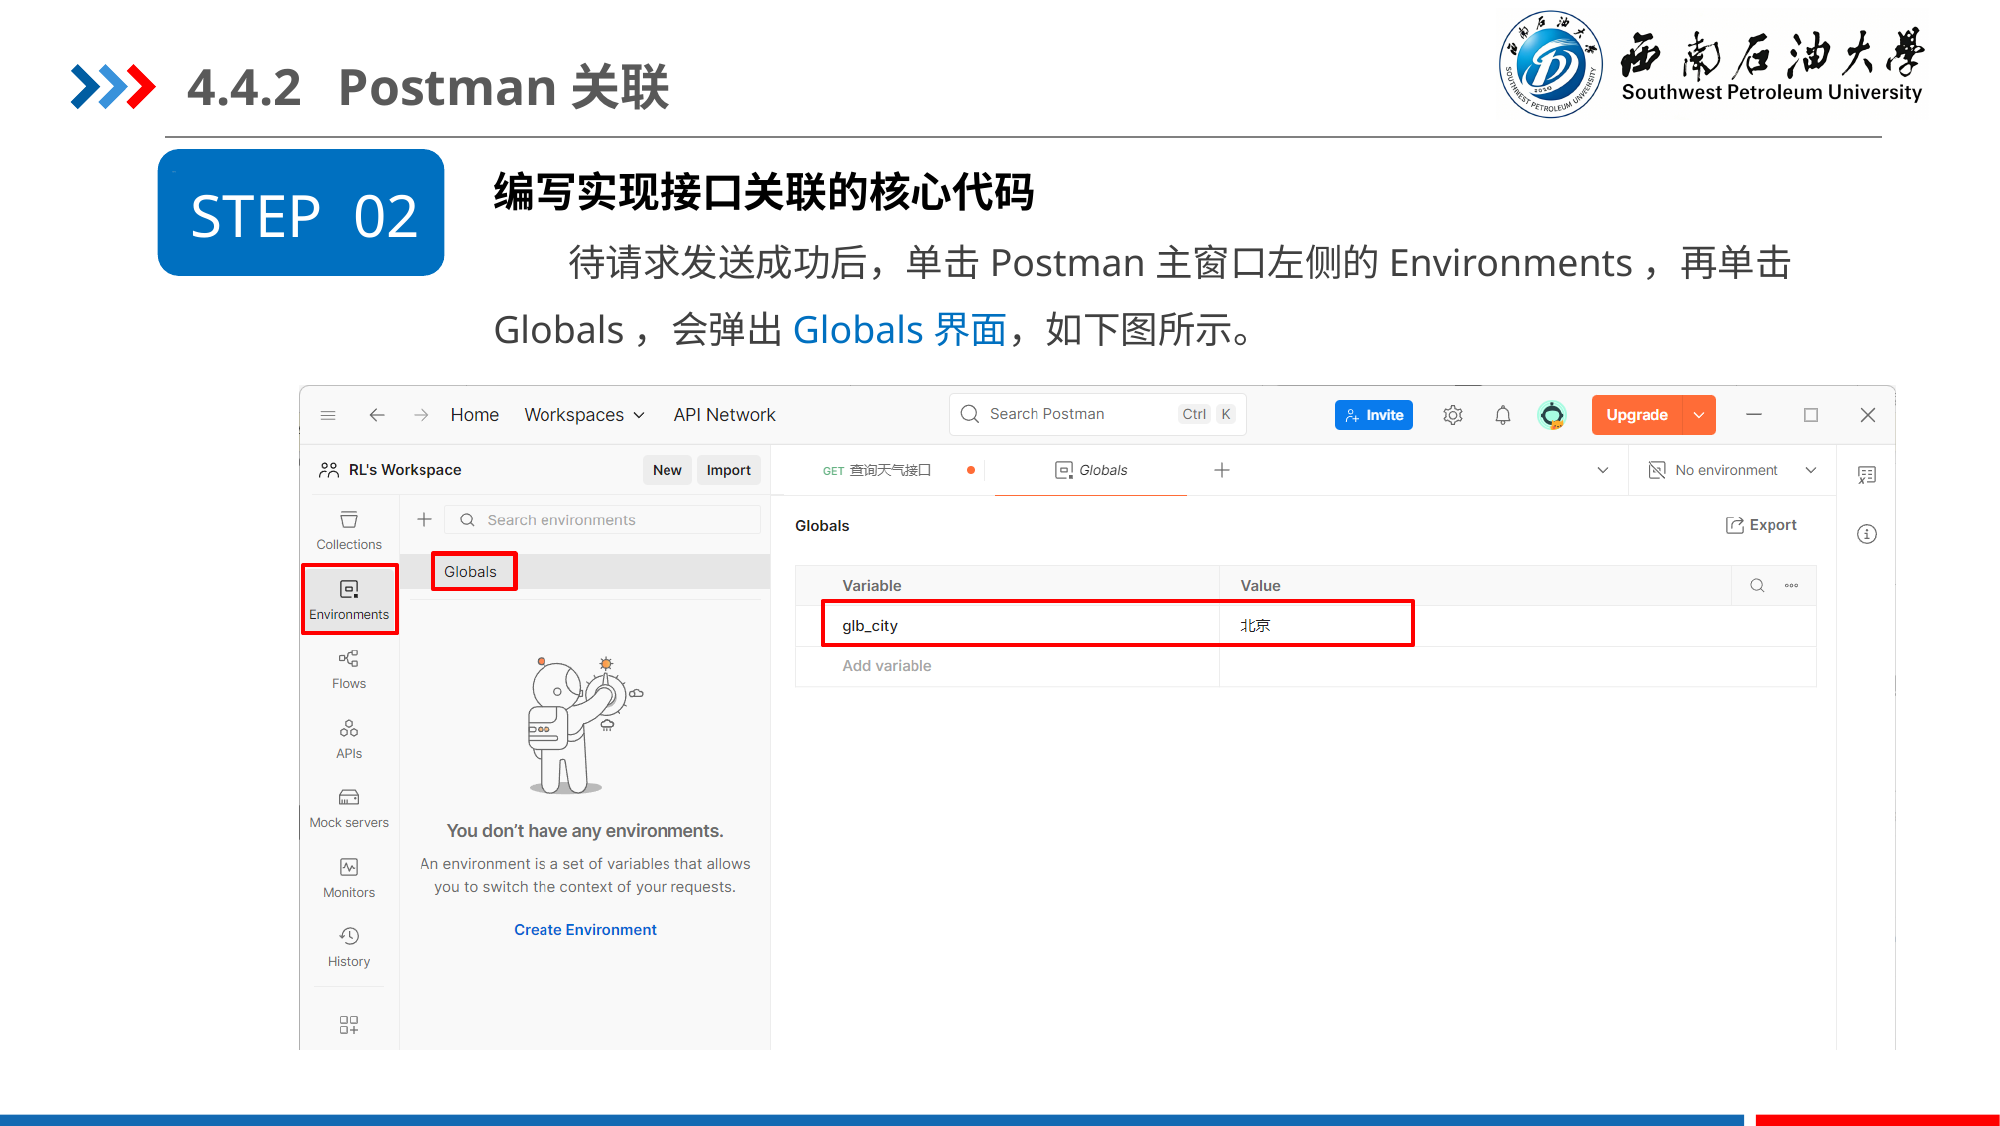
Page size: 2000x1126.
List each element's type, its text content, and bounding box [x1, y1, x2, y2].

text_box 4.4.2 Postman关联 [187, 43, 827, 127]
picture [298, 385, 1896, 1050]
text_box STEP 02 [172, 171, 439, 257]
text_box 编写实现接口关联的核心代码 待请求发送成功后，单击Postman主窗口左侧的Environments，再单击Globals，会弹出Globals界面，如下图所示。 [478, 133, 1912, 359]
picture [1496, 8, 1929, 120]
text_box [155, 146, 447, 279]
